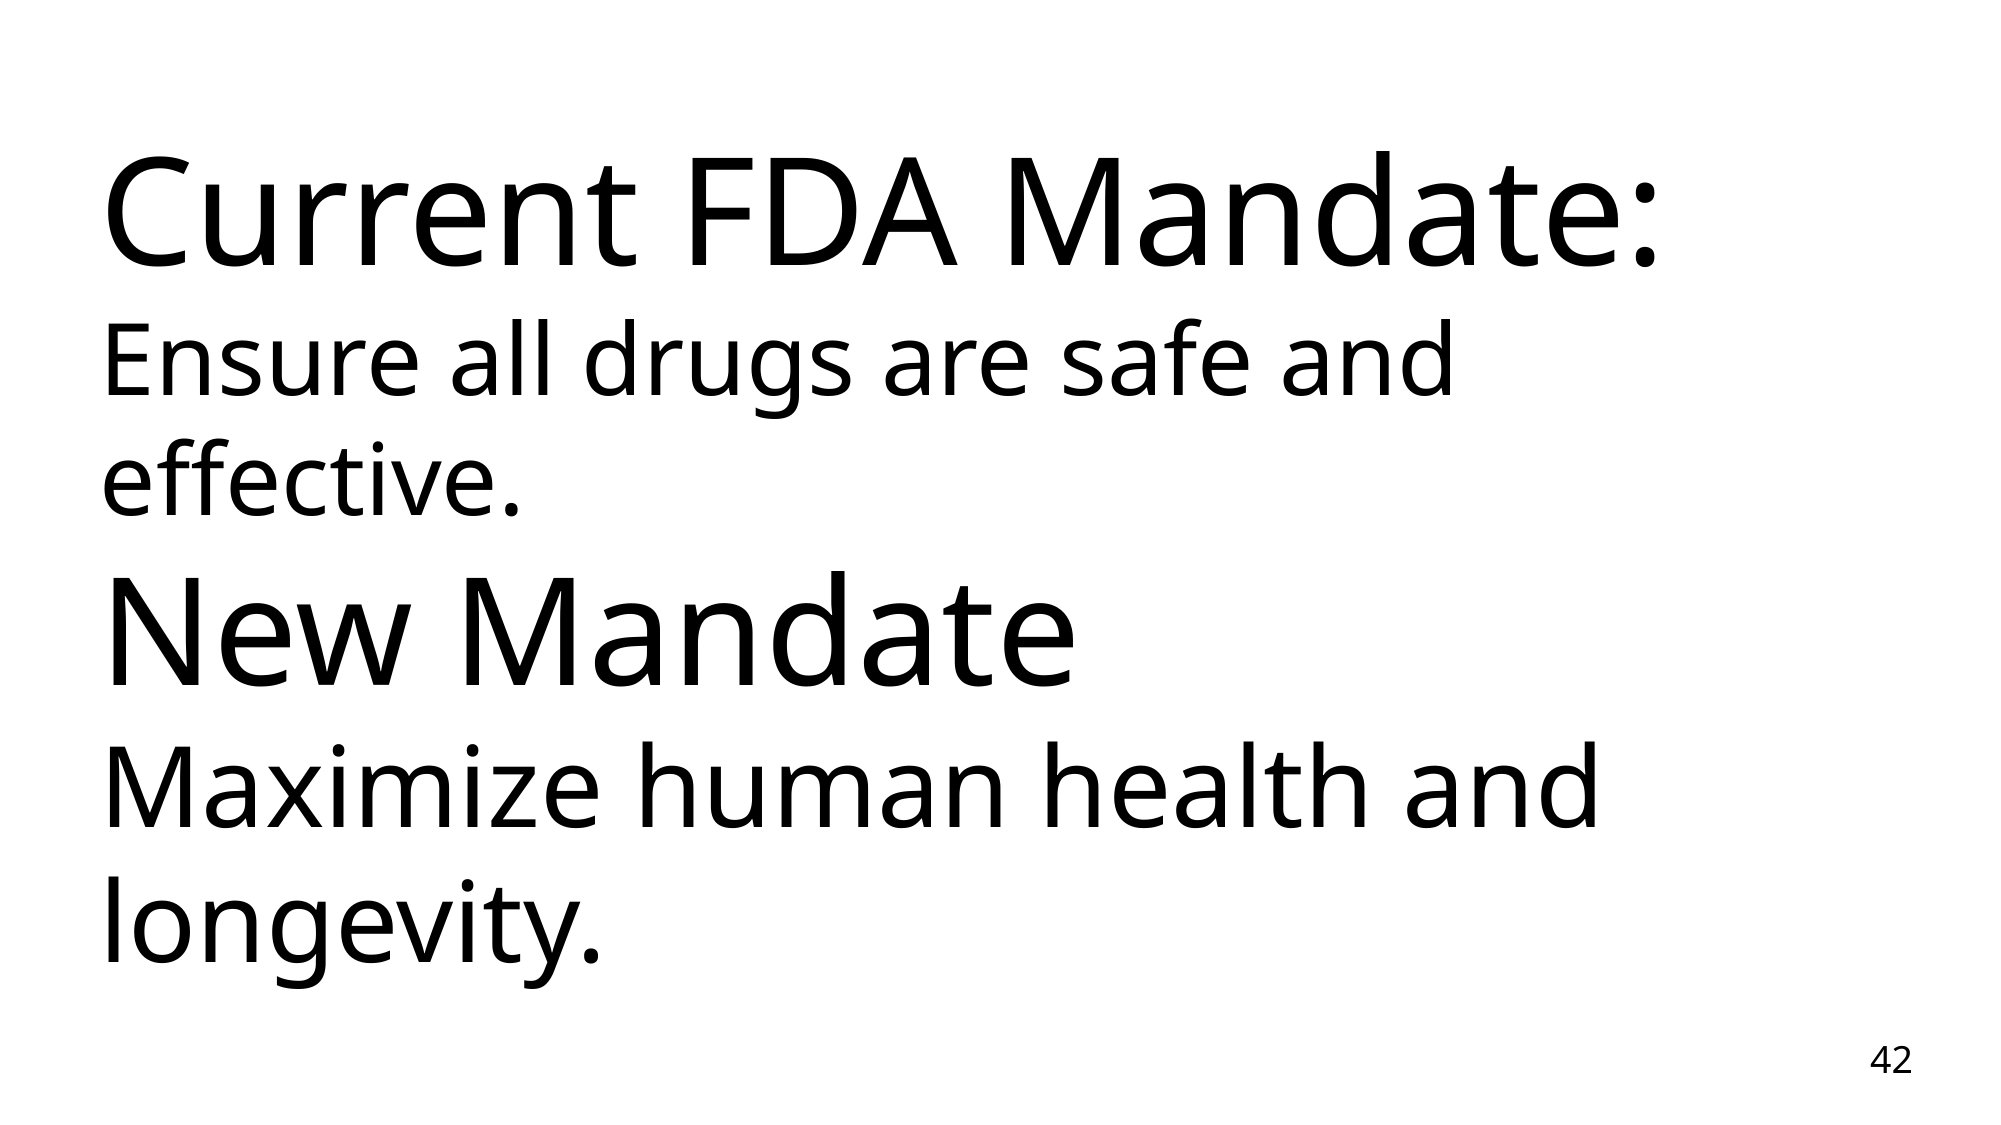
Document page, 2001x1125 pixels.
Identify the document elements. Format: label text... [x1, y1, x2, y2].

slide_number 42 [1855, 1028, 1961, 1089]
text_box Current FDA Mandate: Ensure all drugs are safe and effective. New Mandate Maximize human health and longevity. [85, 108, 1873, 993]
